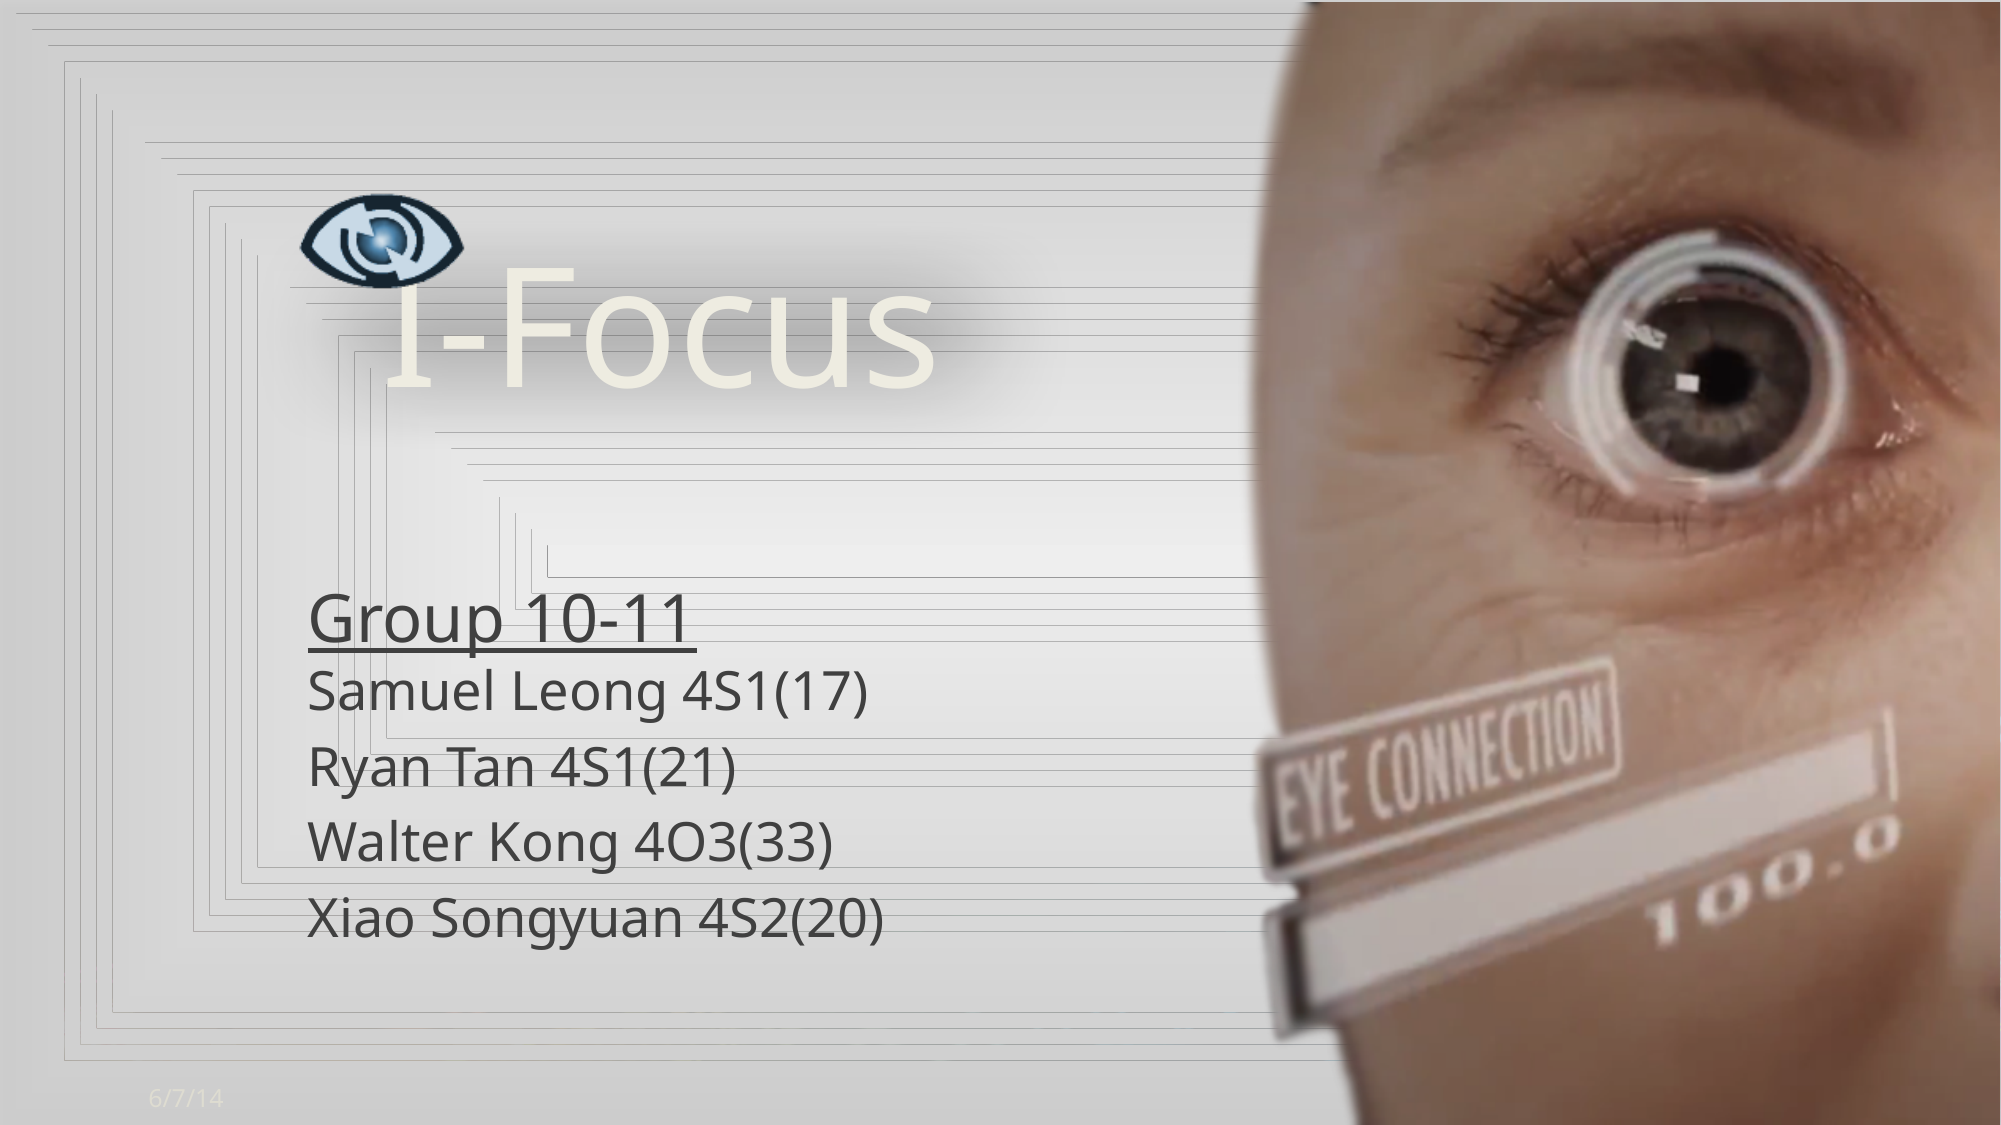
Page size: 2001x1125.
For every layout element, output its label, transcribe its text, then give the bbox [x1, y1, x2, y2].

picture [292, 158, 469, 335]
text_box Group 10-11 Samuel Leong 4S1(17) Ryan Tan 4S1(21) Walter Kong 4O3(33) Xiao Songyuan 4S2(20) [292, 568, 1036, 968]
picture [1148, 0, 2001, 1125]
